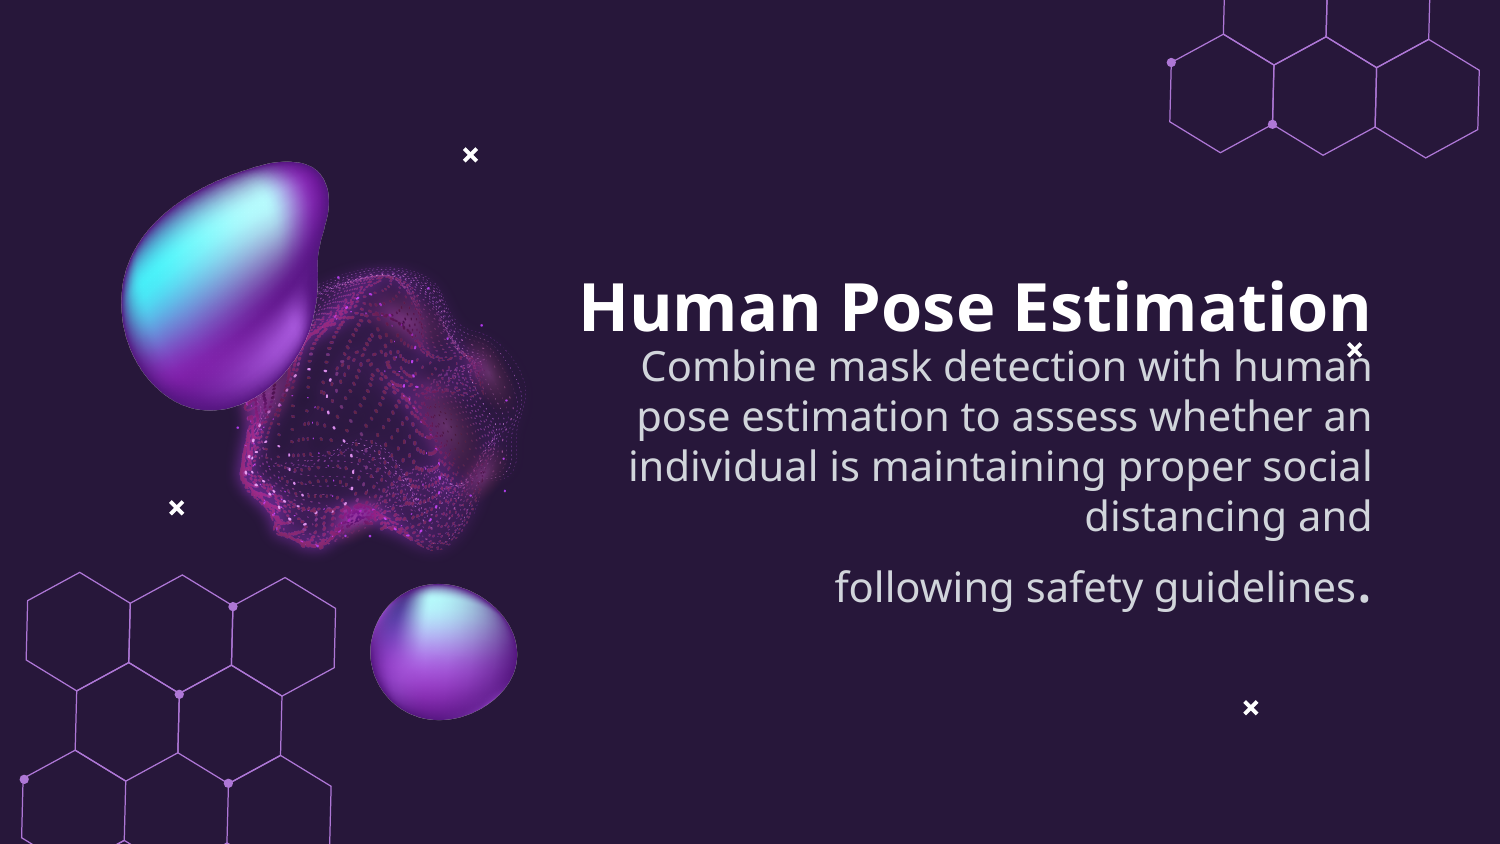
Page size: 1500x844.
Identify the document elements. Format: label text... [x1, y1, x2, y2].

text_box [464, 148, 478, 162]
subtitle Combine mask detection with human pose estimation to assess whether an individual is maintaining proper social distancing and following safety guidelines. [576, 372, 1389, 631]
title Human Pose Estimation [371, 249, 1389, 338]
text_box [170, 501, 184, 515]
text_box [1244, 701, 1258, 715]
picture [76, 135, 538, 745]
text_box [1348, 343, 1362, 357]
